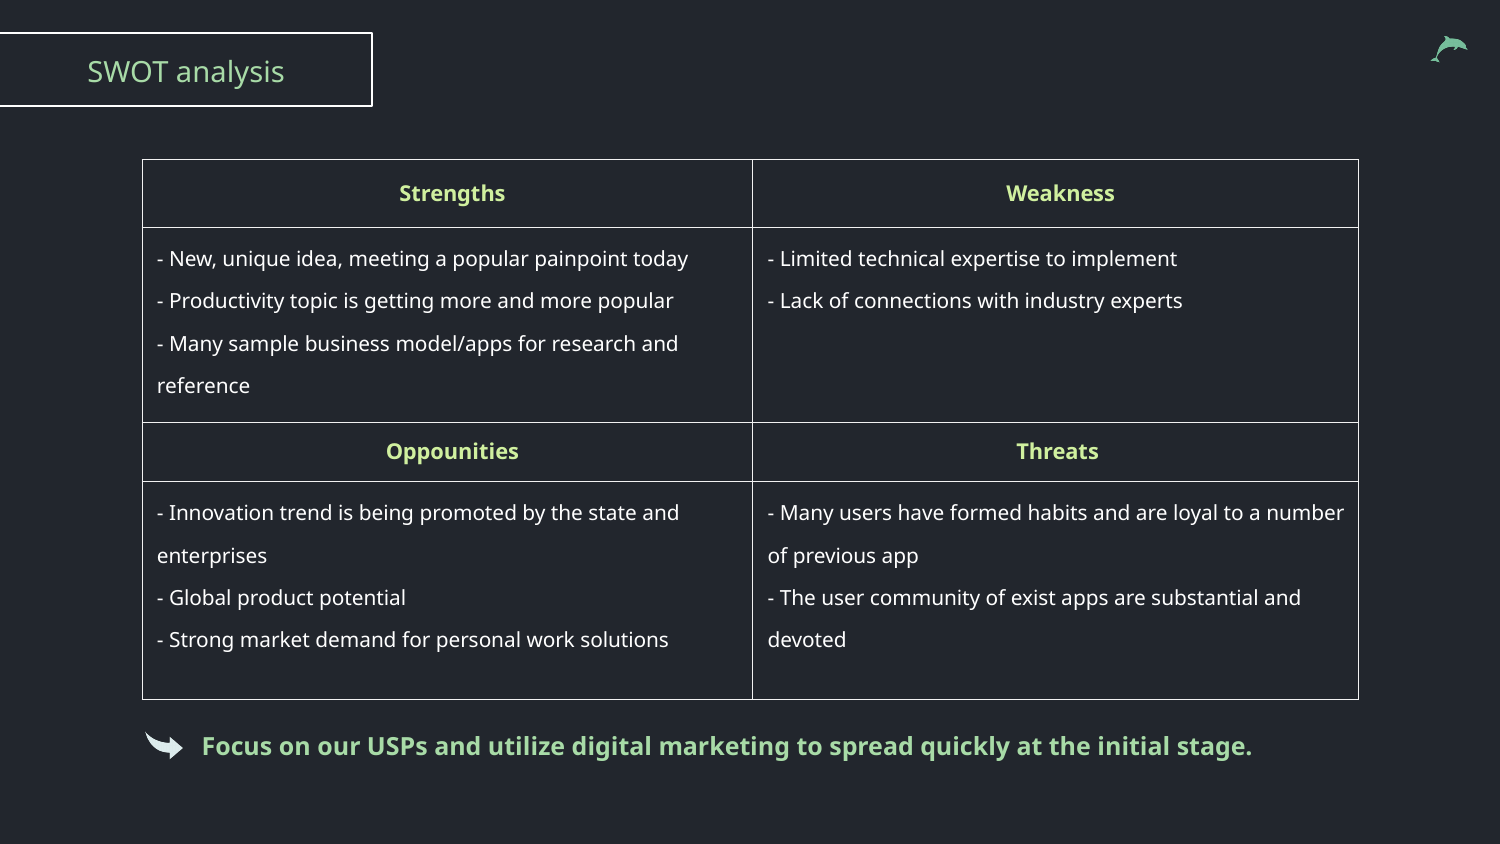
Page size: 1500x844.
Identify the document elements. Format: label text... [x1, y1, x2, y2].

table_cell Threats [753, 423, 1358, 481]
text_box [0, 31, 374, 108]
picture [1430, 36, 1469, 63]
table_cell - New, unique idea, meeting a popular painpoint today - Productivity topic is getting more and more popular - Many sample business model/apps for research and reference [143, 228, 752, 422]
table_header Strengths [143, 160, 752, 227]
table_cell - Innovation trend is being promoted by the state and enterprises - Global product potential - Strong market demand for personal work solutions [143, 482, 752, 699]
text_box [140, 722, 1359, 769]
table_cell - Many users have formed habits and are loyal to a number of previous app - The user community of exist apps are substantial and devoted [753, 482, 1358, 699]
table_cell Oppounities [143, 423, 752, 481]
table_cell - Limited technical expertise to implement - Lack of connections with industry experts [753, 228, 1358, 422]
table_header Weakness [753, 160, 1358, 227]
